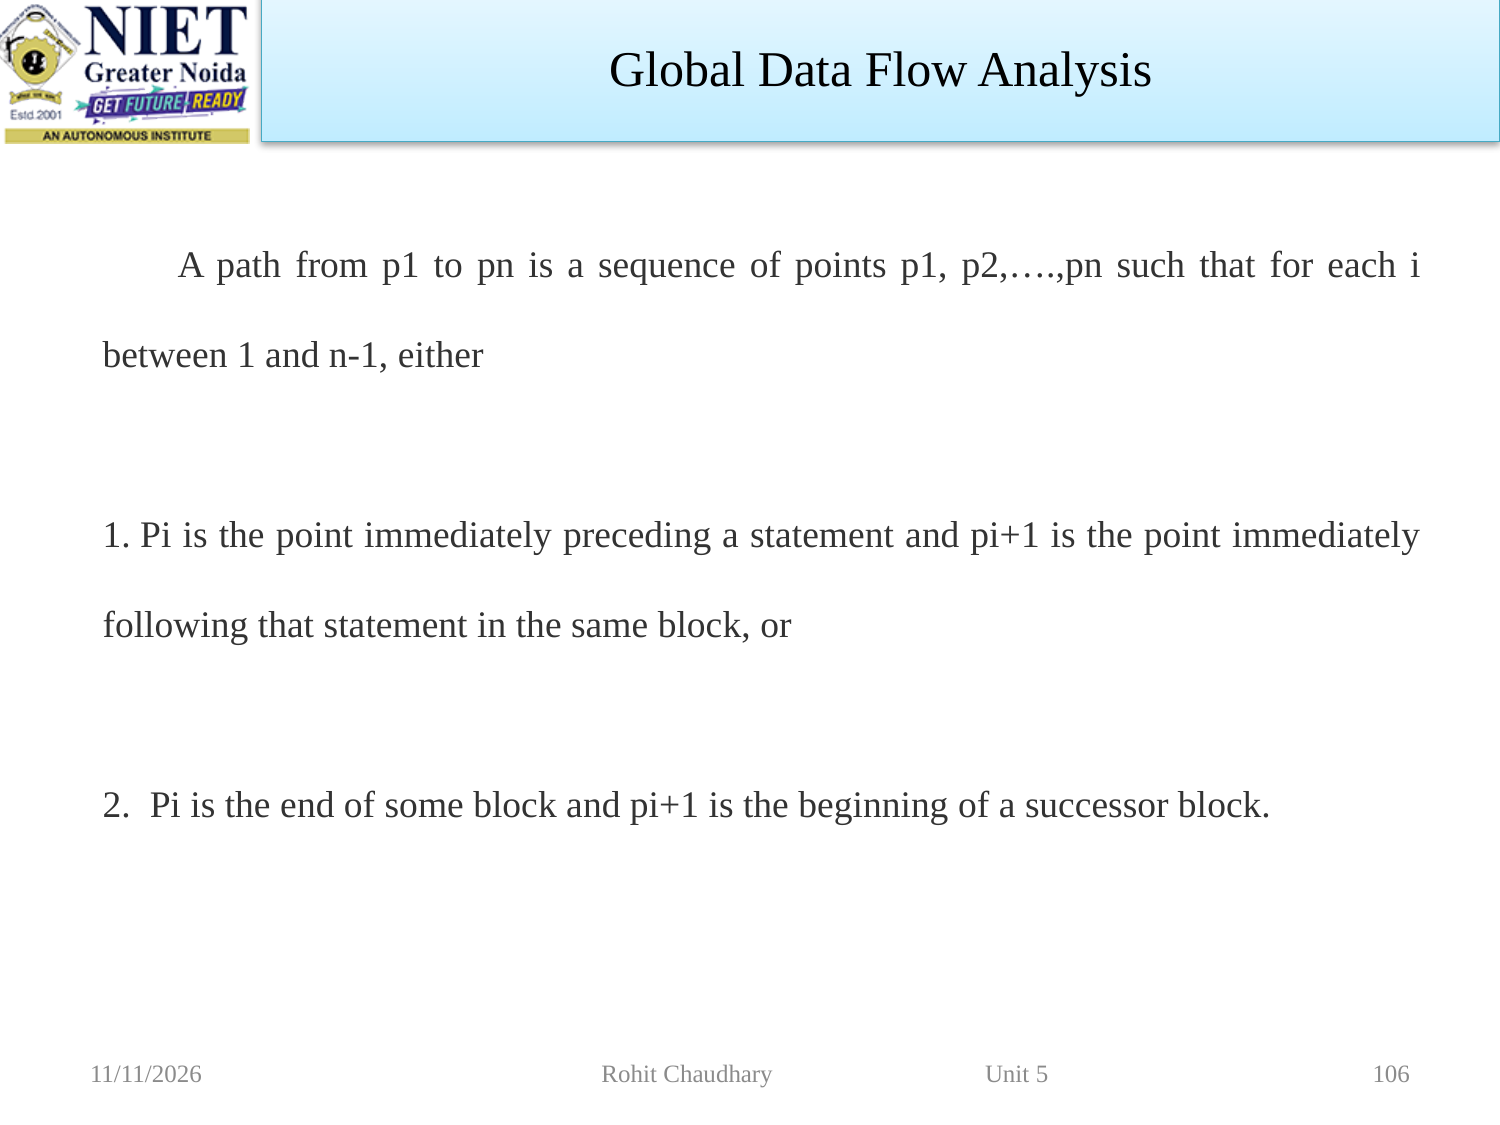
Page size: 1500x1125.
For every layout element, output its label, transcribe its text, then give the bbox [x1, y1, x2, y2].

list A path from p1 to pn is a sequence of points p1, p2,….,pn such that for each i between 1 and n-1, either 1. Pi is the point immediately preceding a statement and pi+1 is the point immediately following that statement in the same block, or 2. Pi is the end of some block and pi+1 is the beginning of a successor block. [87, 187, 1438, 930]
slide_number 106 [1238, 1042, 1425, 1103]
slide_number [75, 1042, 412, 1103]
text_box Global Data Flow Analysis [261, 0, 1500, 142]
picture [0, 4, 250, 144]
footer Rohit Chaudhary Unit 5 [412, 1042, 1238, 1103]
